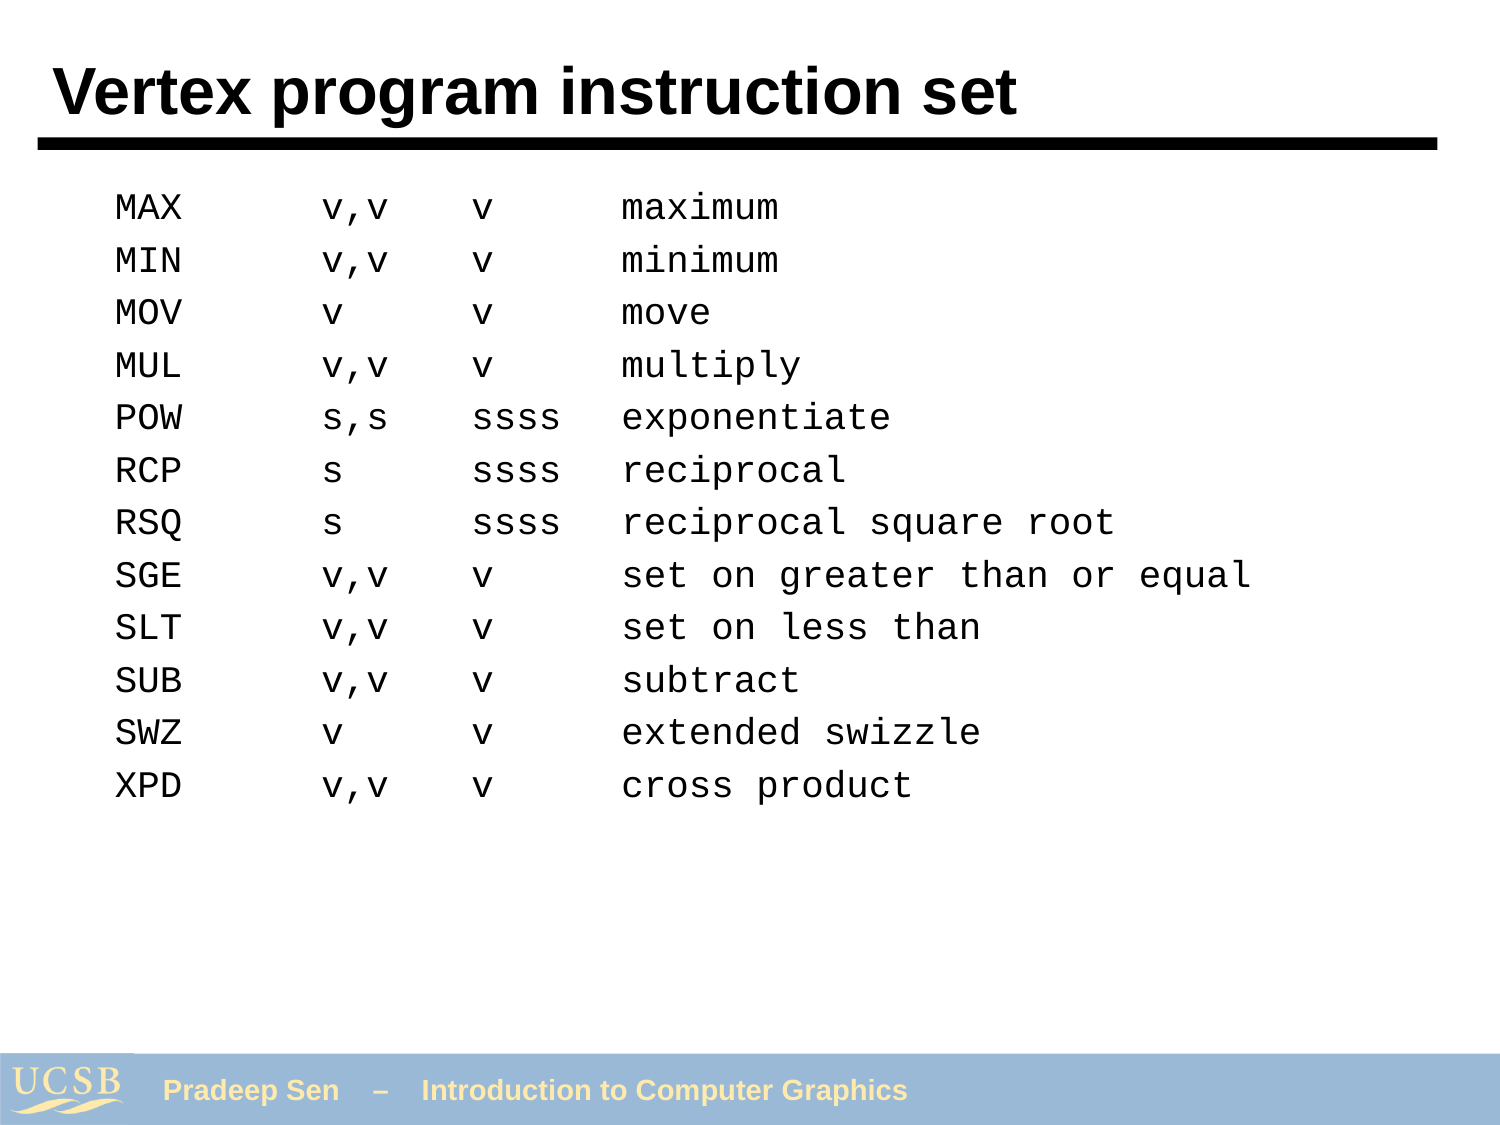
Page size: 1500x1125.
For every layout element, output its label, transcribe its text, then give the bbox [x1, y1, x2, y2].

title Orthographic projection [0, 1053, 128, 1125]
list MAX v,v v maximum MIN v,v v minimum MOV v v move MUL v,v v multiply POW s,s ssss exponentiate RCP s ssss reciprocal RSQ s ssss reciprocal square root SGE v,v v set on greater than or equal SLT v,v v set on less than SUB v,v v subtract SWZ v v extended swizzle XPD v,v v cross product [99, 174, 1357, 1012]
title Vertex program instruction set [37, 37, 1438, 138]
